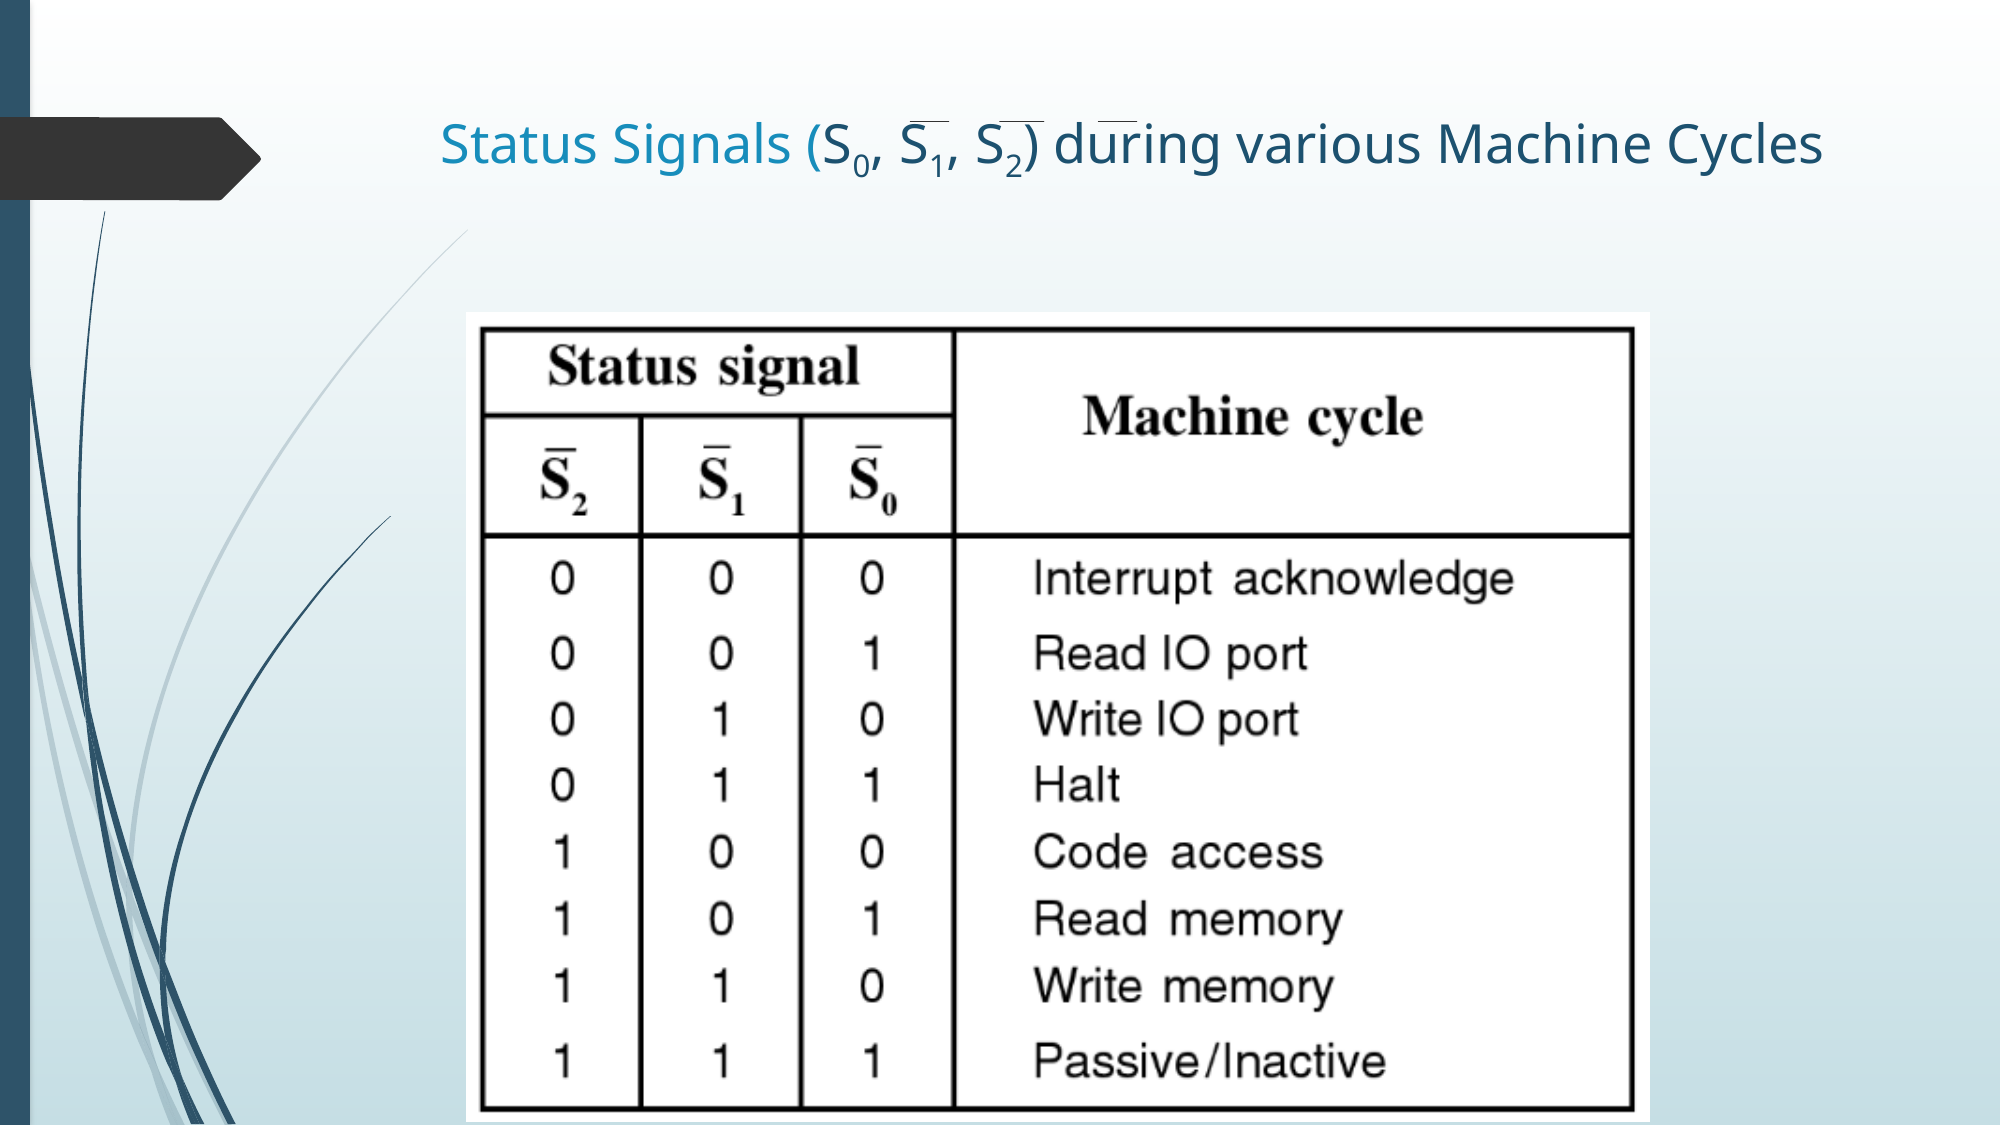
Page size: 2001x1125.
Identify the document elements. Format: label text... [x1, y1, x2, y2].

title Status Signals (S0, S1, S2) during various Machine Cycles [425, 102, 1888, 313]
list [466, 312, 1651, 1122]
